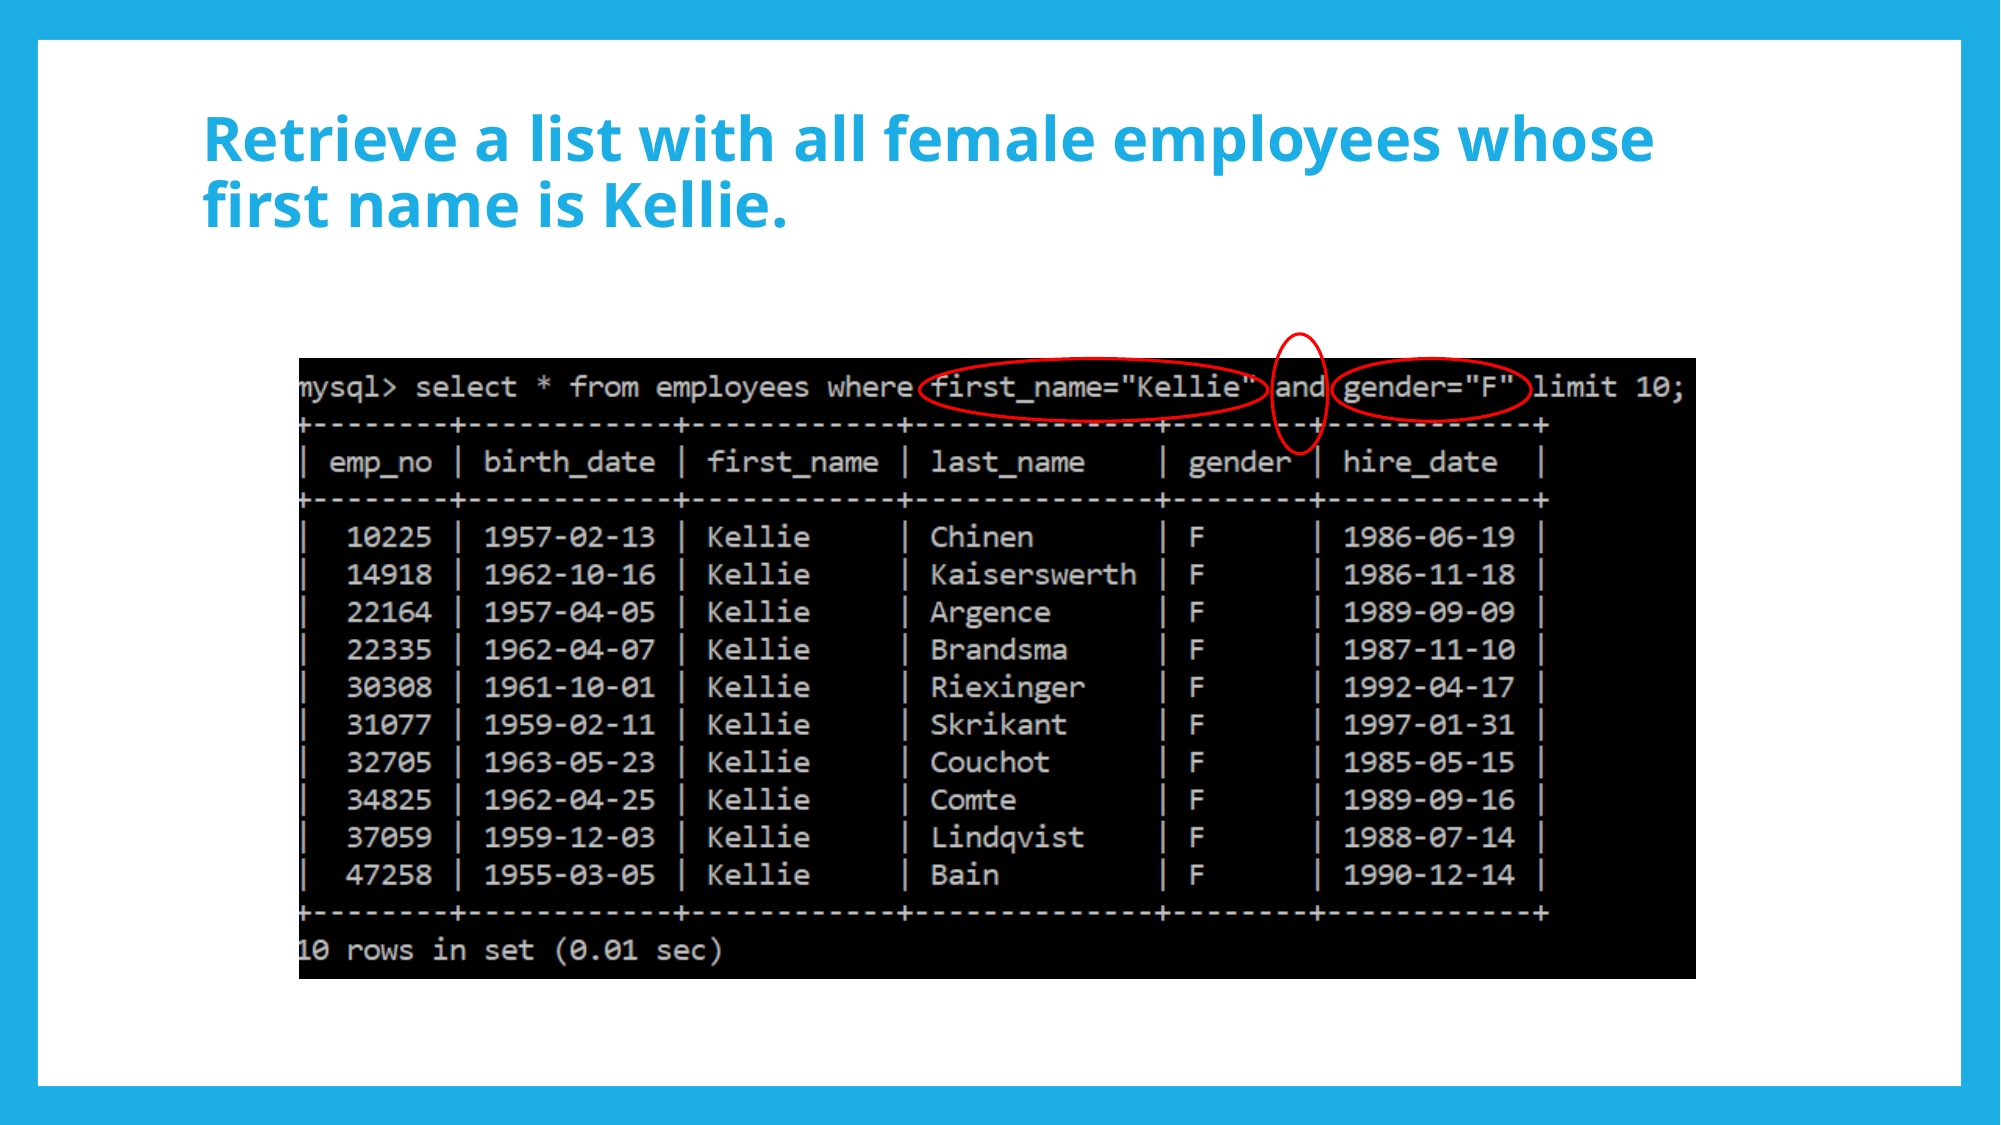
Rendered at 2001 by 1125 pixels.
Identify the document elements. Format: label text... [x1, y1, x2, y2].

title Retrieve a list with all female employees whose first name is Kellie. [187, 99, 1808, 323]
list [298, 358, 1697, 980]
text_box [1276, 332, 1324, 356]
